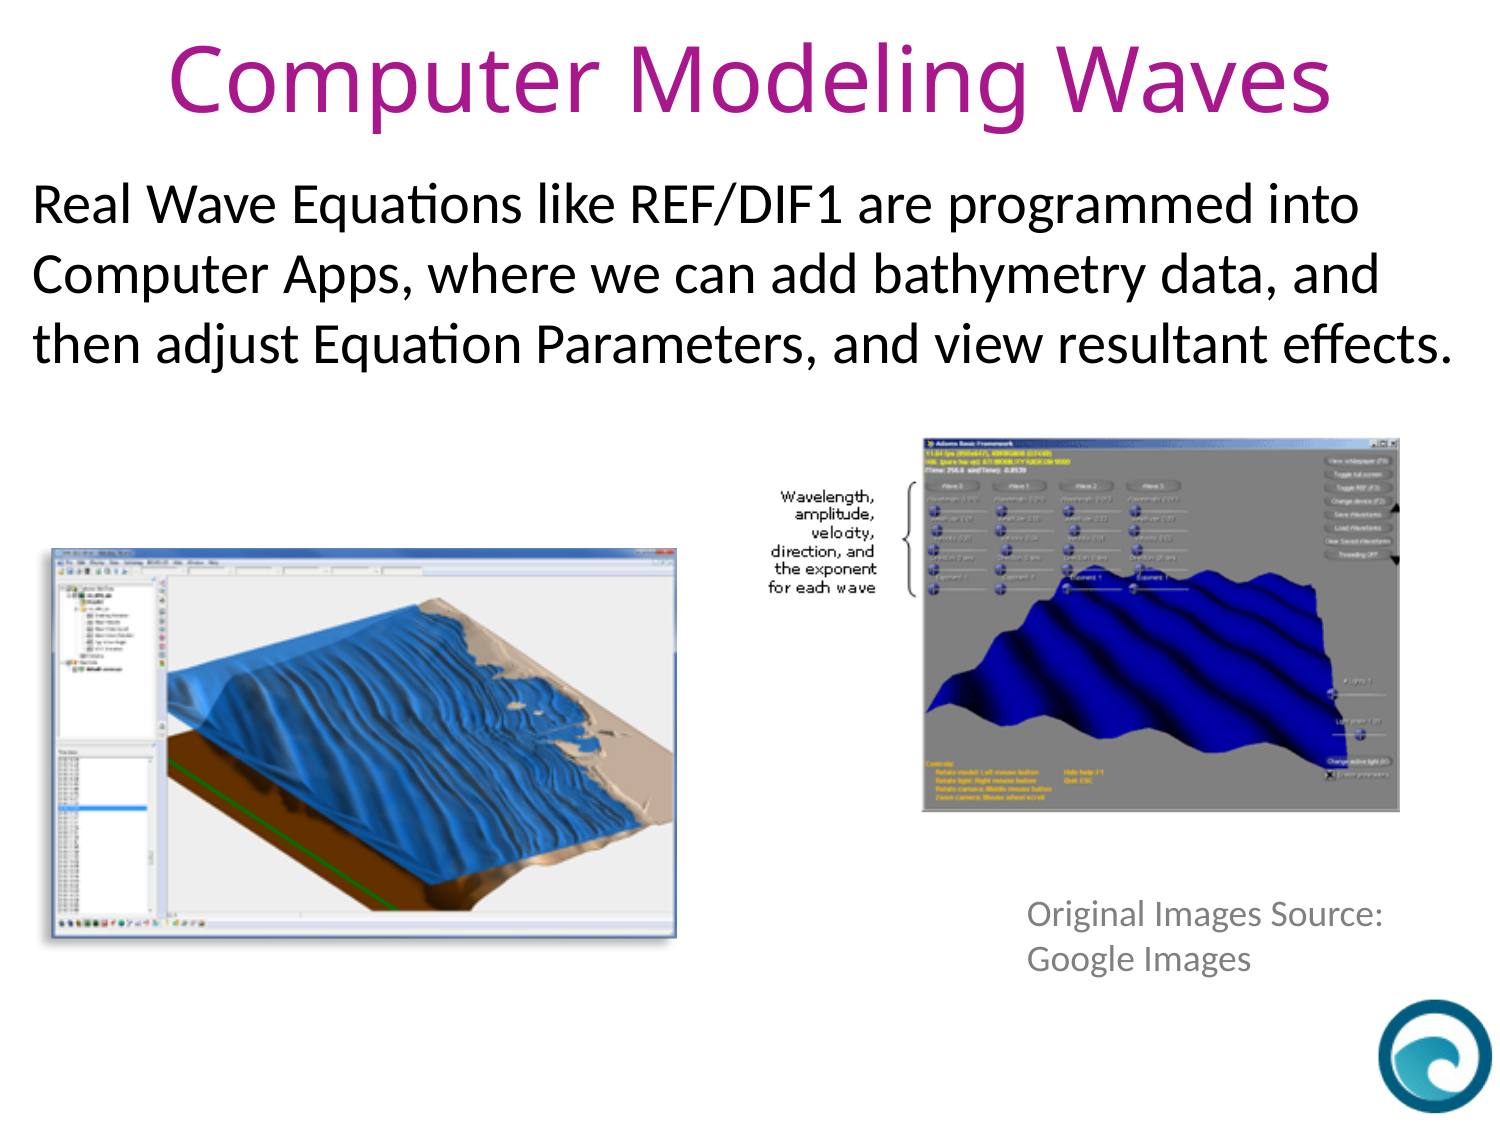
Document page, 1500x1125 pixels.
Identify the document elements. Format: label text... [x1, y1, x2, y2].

text_box Real Wave Equations like REF/DIF1 are programmed into Computer Apps, where we can add bathymetry data, and then adjust Equation Parameters, and view resultant effects. [17, 158, 1500, 383]
picture [0, 548, 678, 991]
text_box Original Images Source: Google Images [1012, 881, 1409, 987]
picture [761, 432, 1400, 818]
picture [1333, 963, 1500, 1125]
title Computer Modeling Waves [124, 0, 1400, 158]
